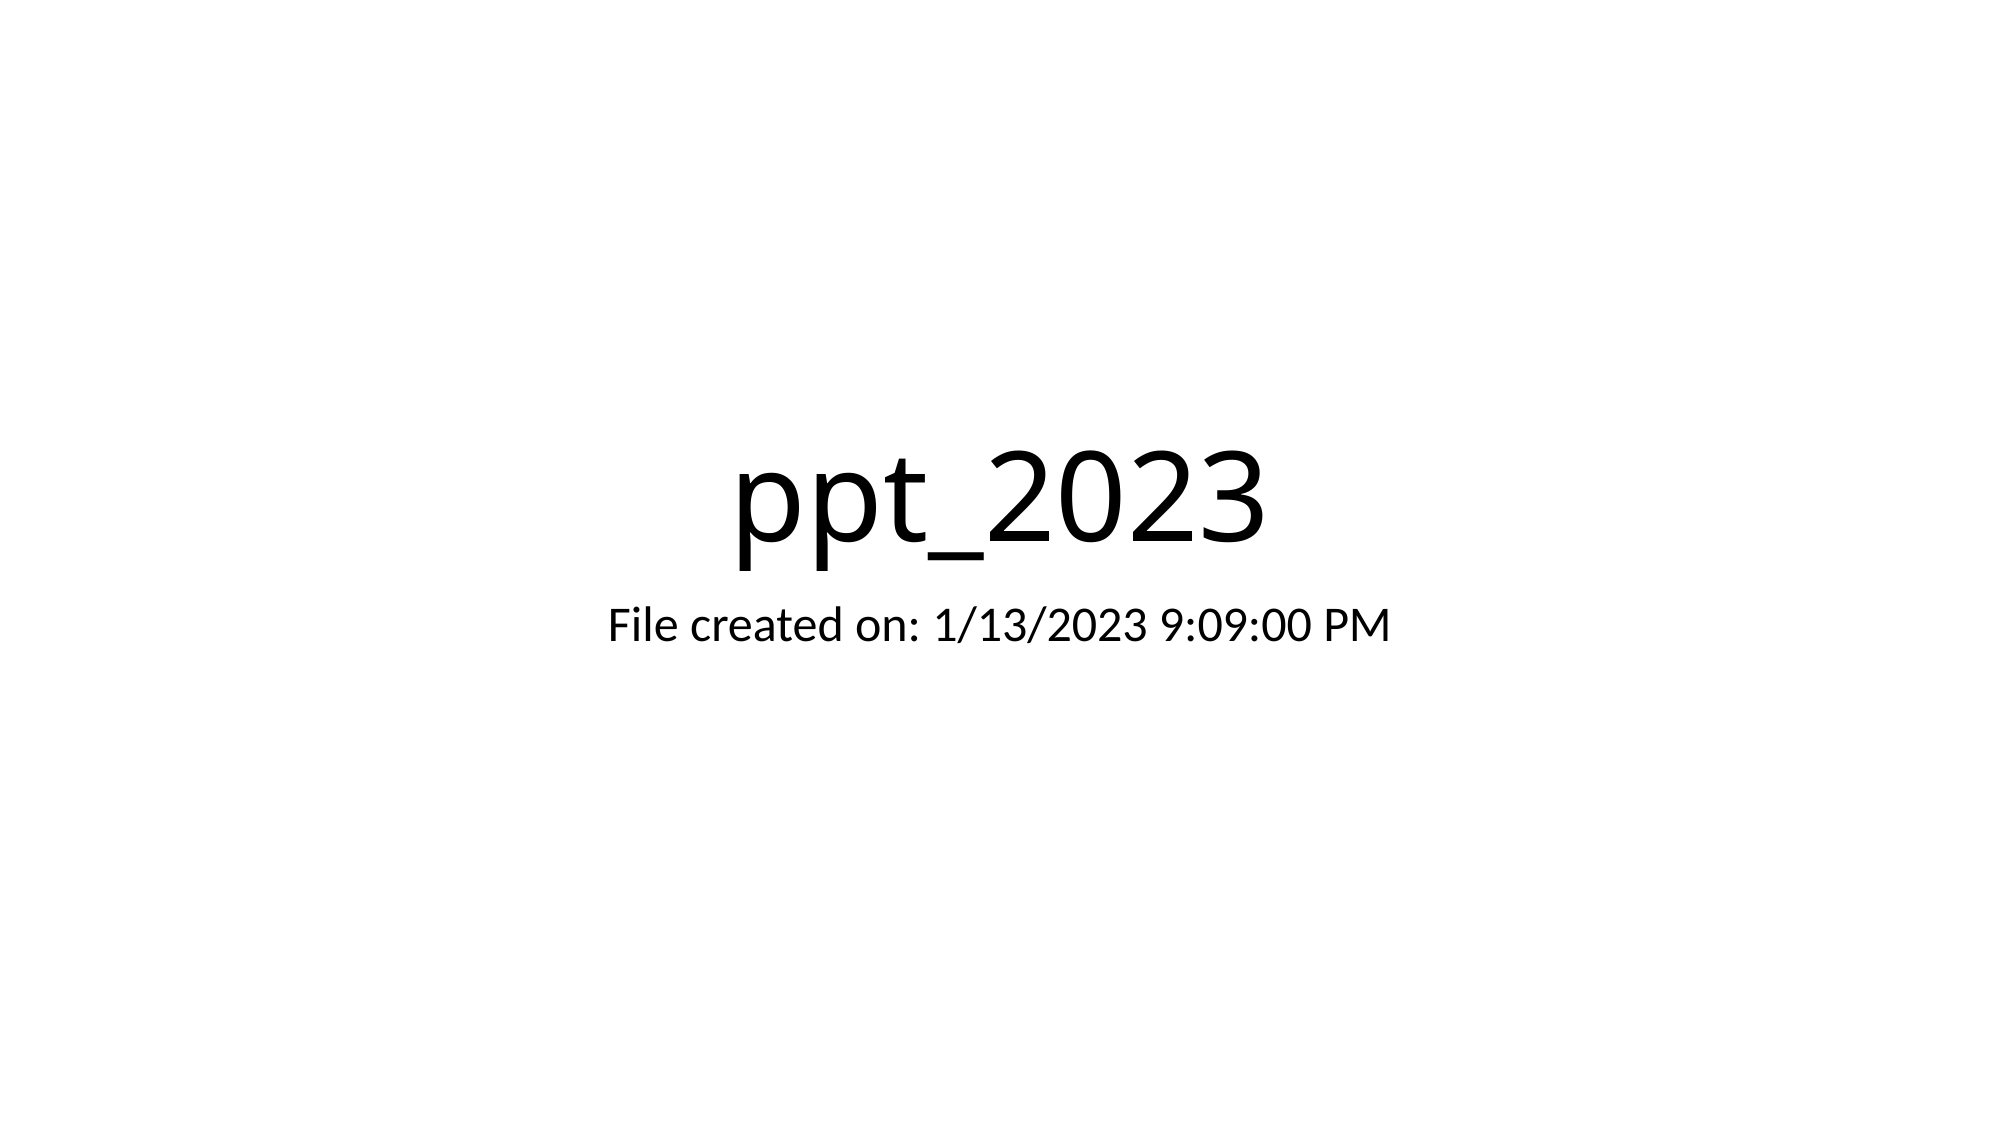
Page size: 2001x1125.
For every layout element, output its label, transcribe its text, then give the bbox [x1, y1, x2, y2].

subtitle File created on: 1/13/2023 9:09:00 PM [249, 590, 1750, 863]
title ppt_2023 [249, 184, 1750, 576]
